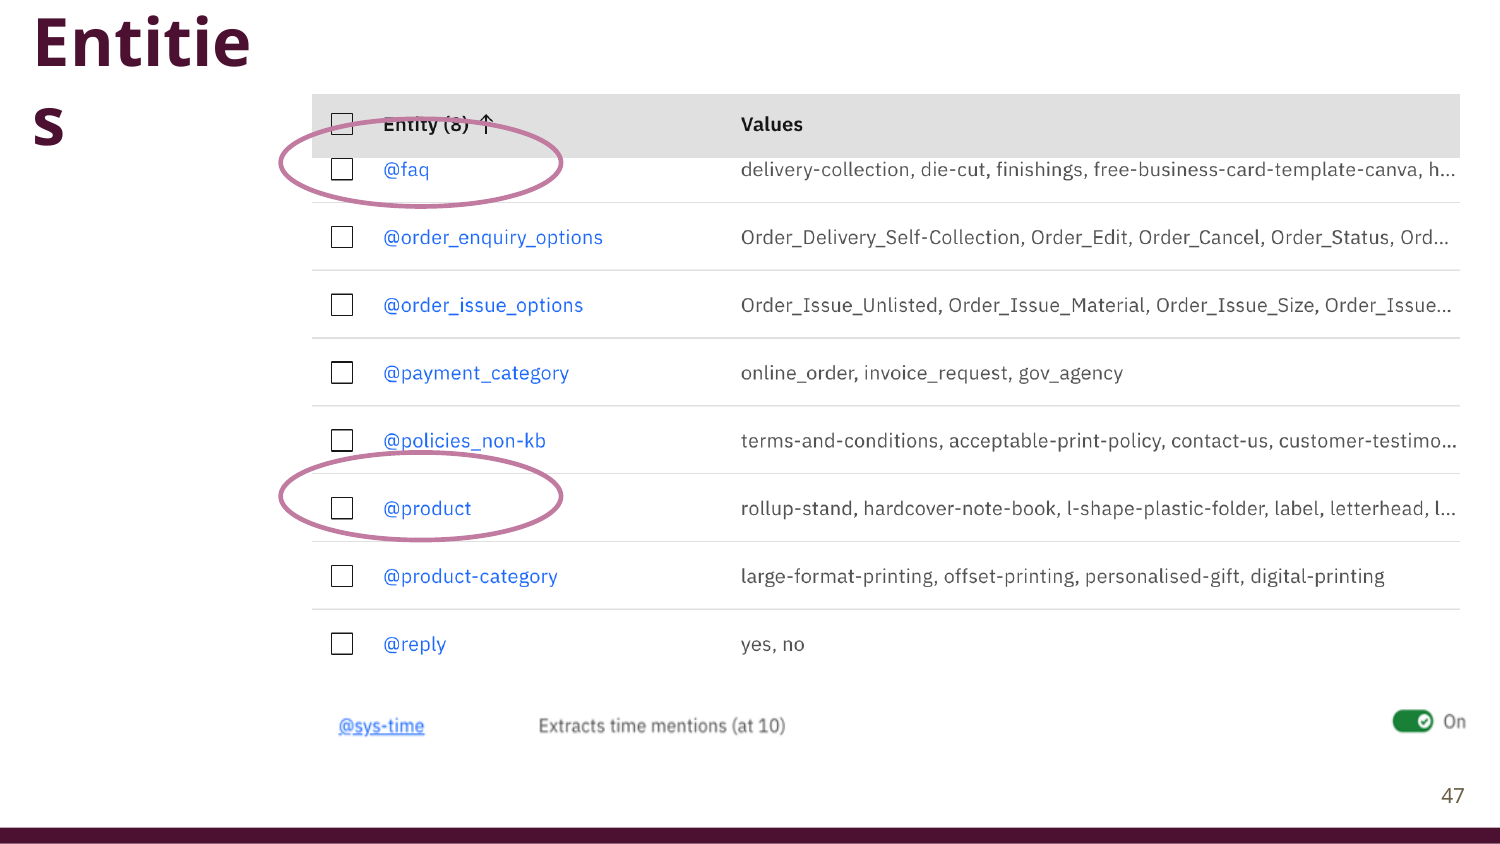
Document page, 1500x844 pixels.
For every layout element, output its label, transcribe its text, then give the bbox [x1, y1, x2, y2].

list Entities [17, 30, 281, 129]
picture [312, 686, 1495, 775]
text_box [280, 470, 307, 522]
slide_number ‹#› [1389, 782, 1480, 830]
text_box [280, 137, 307, 189]
picture [312, 94, 1460, 667]
